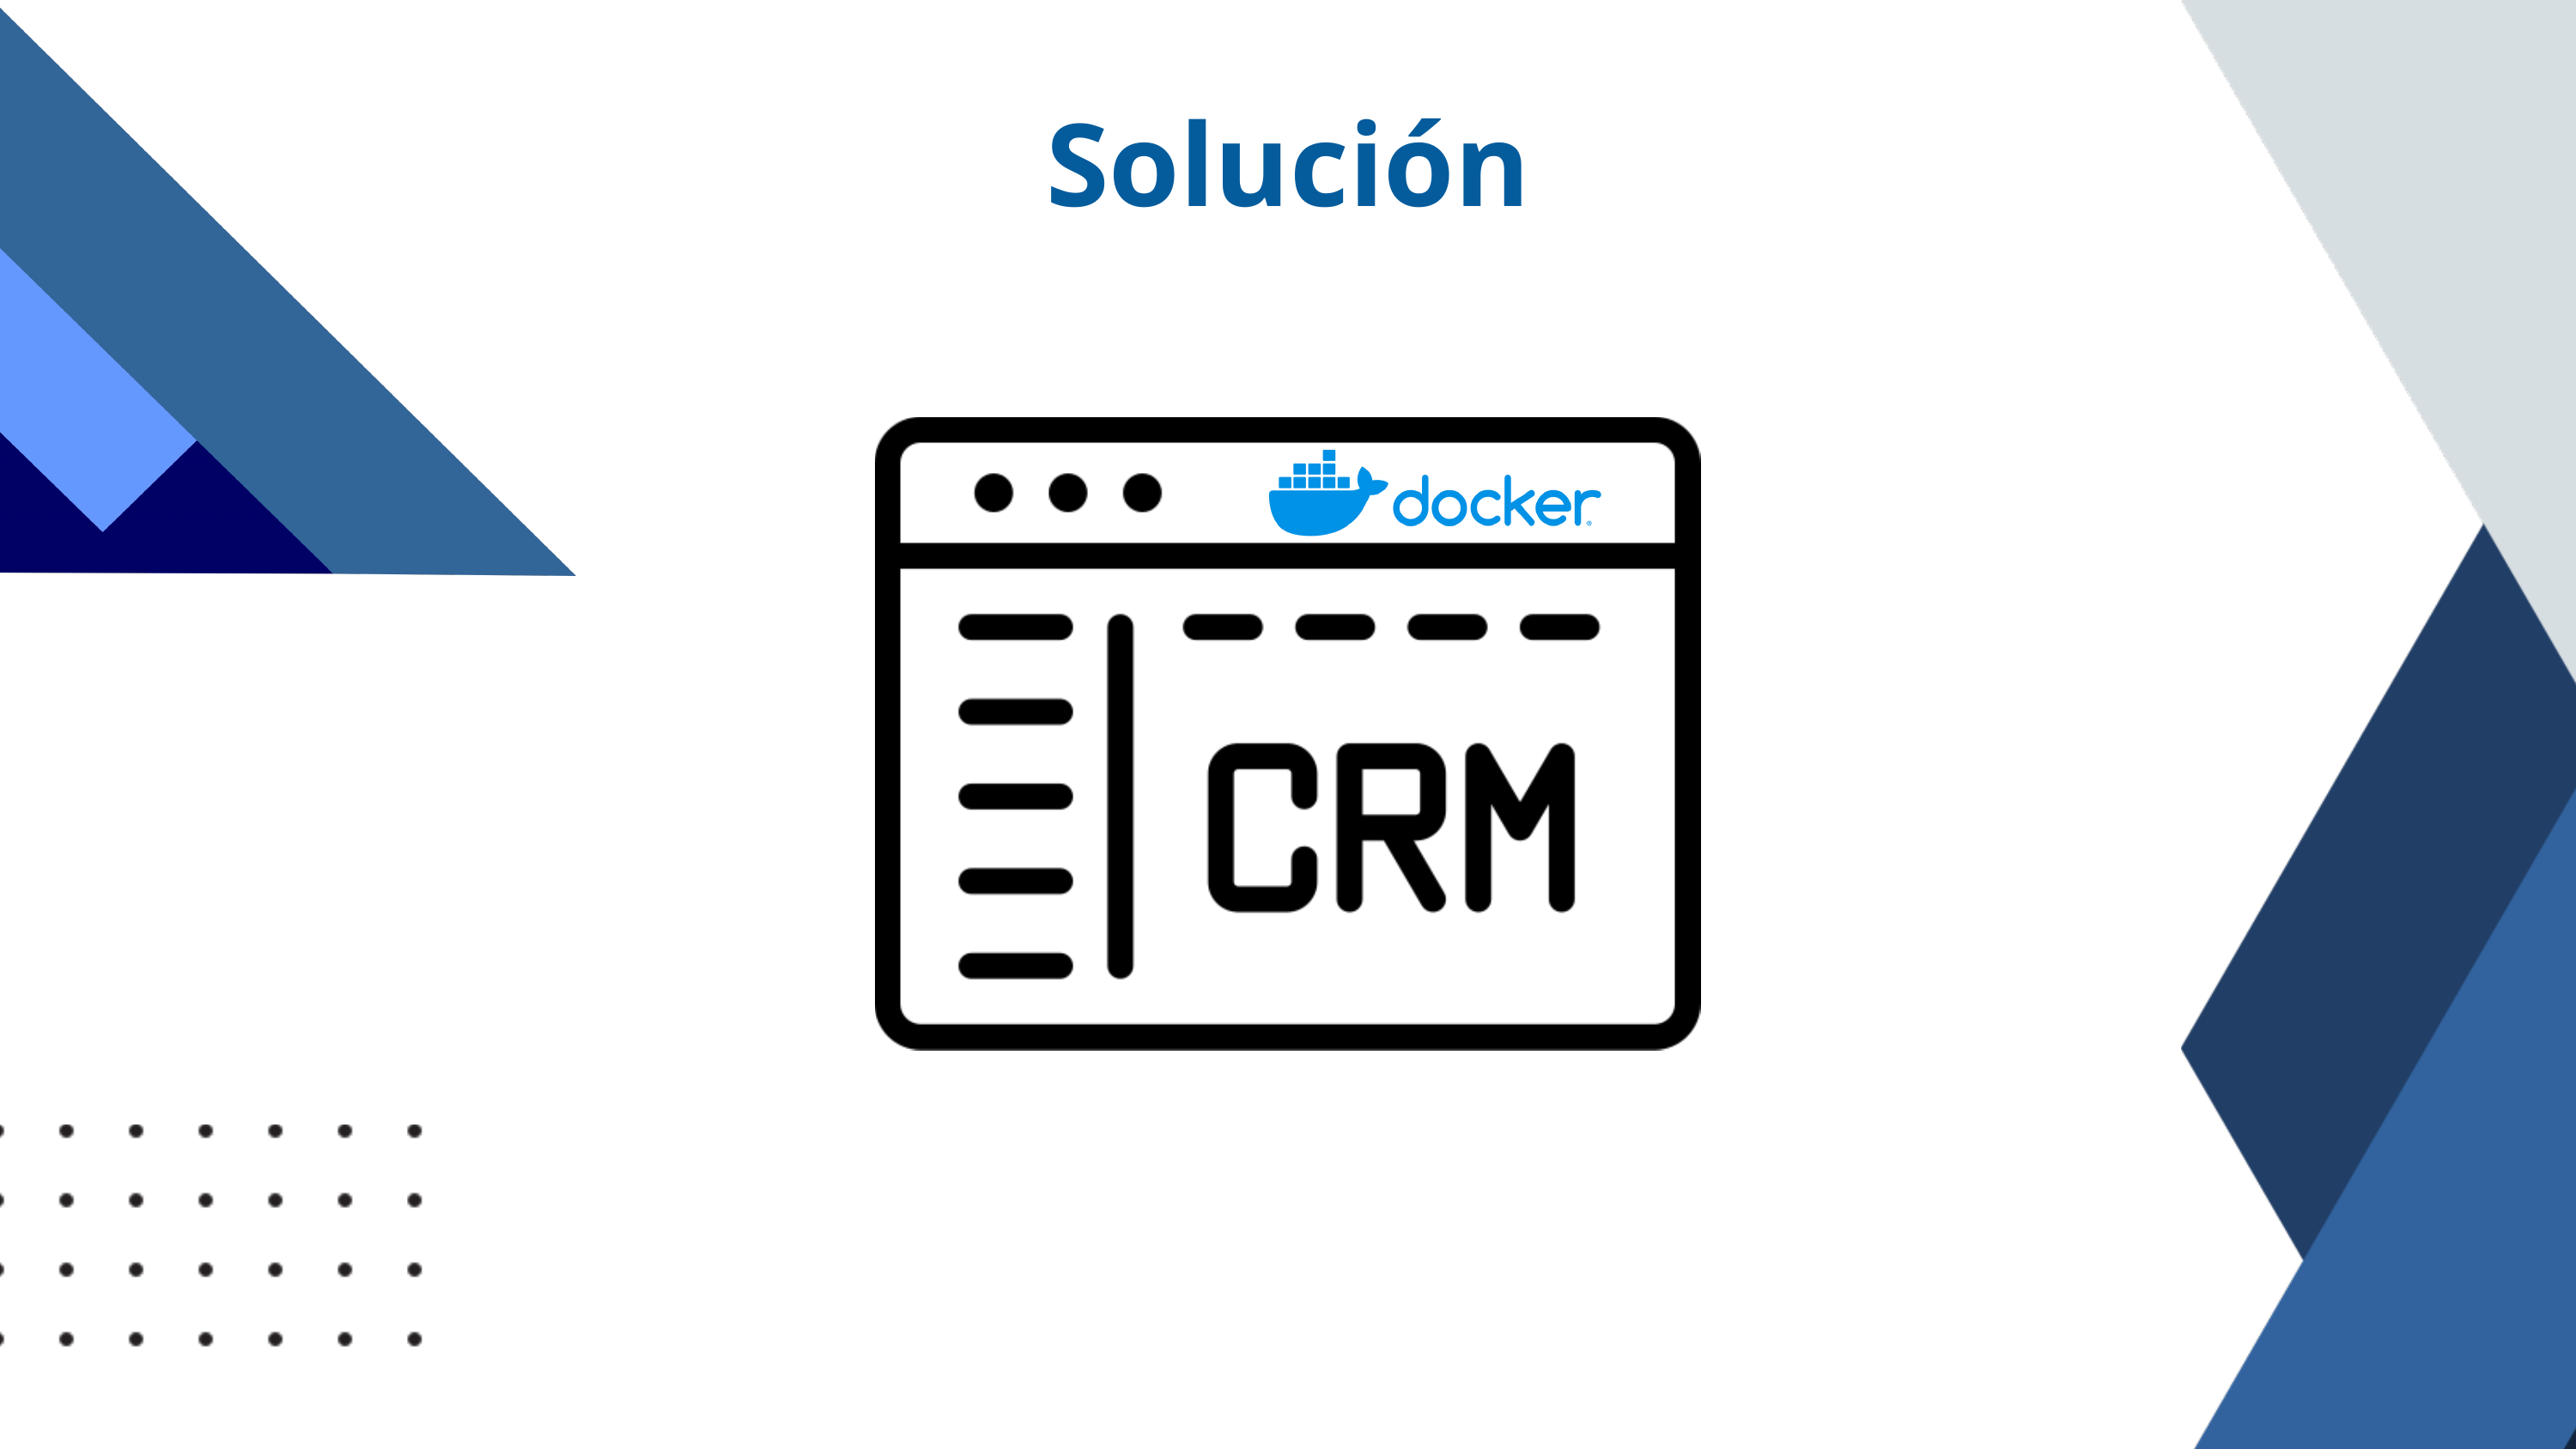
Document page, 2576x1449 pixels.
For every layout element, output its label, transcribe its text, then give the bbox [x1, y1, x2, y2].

text_box [1266, 397, 1604, 589]
text_box [2180, 0, 2576, 1449]
text_box [874, 417, 1701, 1051]
text_box [0, 1125, 453, 1370]
text_box Solución [695, 92, 1881, 230]
text_box [0, 3, 576, 576]
